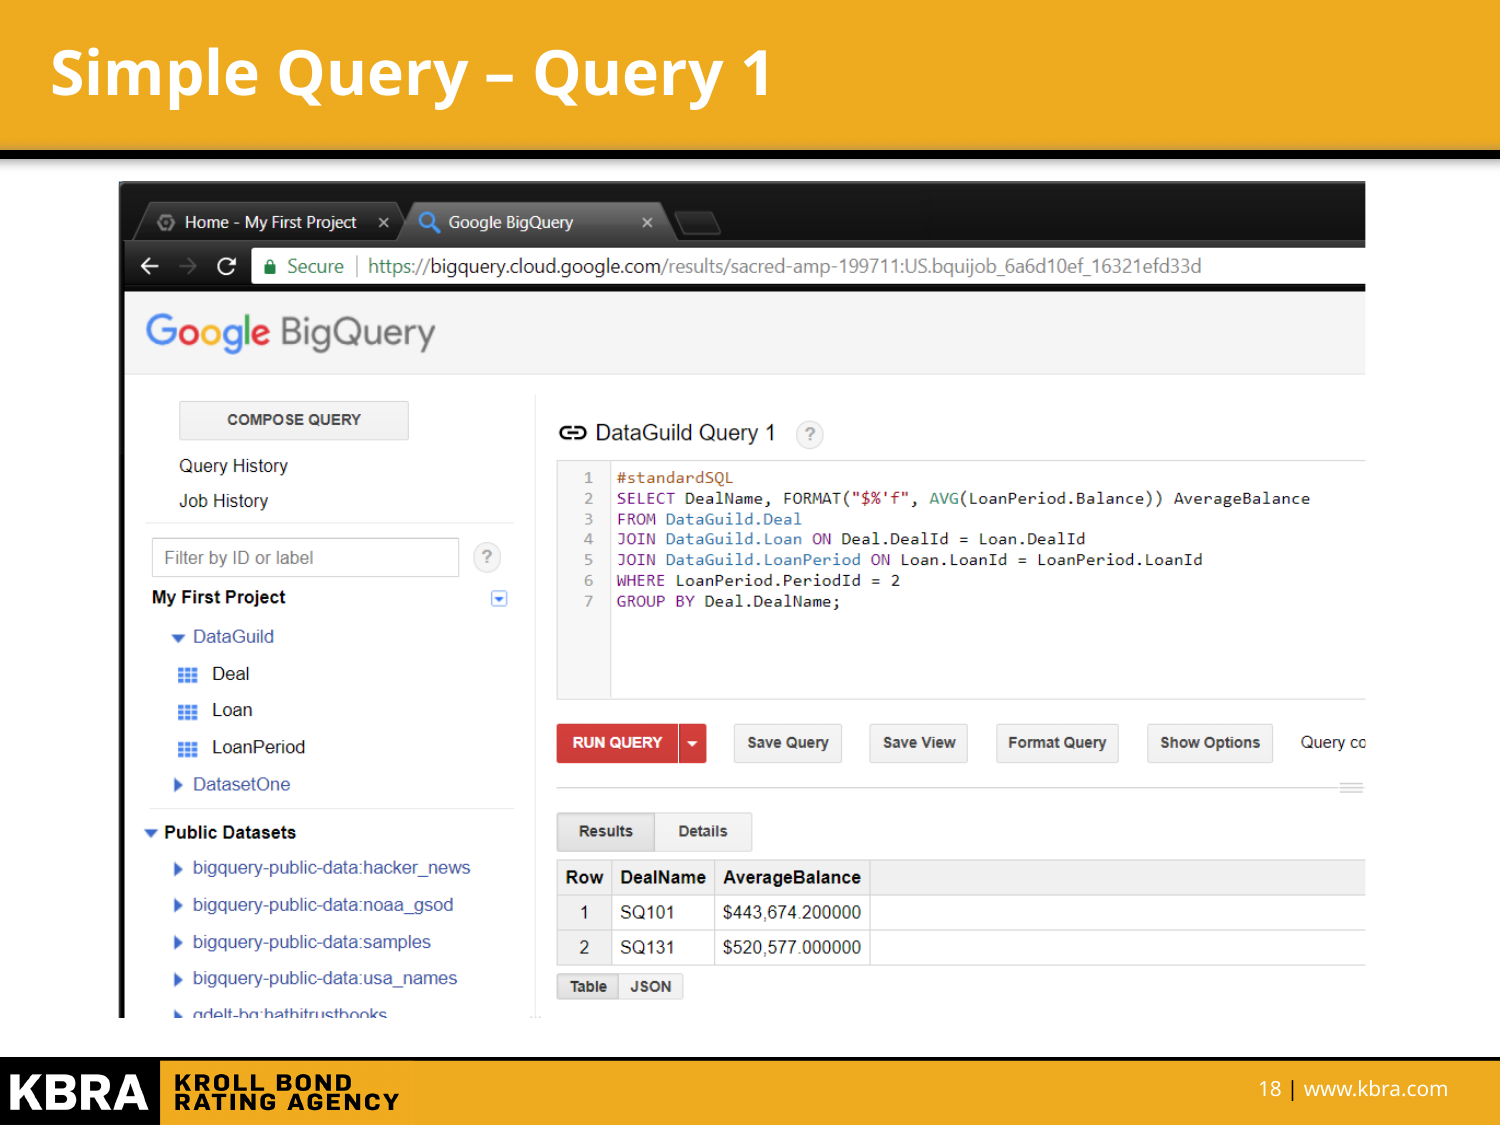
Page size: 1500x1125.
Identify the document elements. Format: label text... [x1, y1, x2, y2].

title Simple Query – Query 1 [35, 0, 1500, 152]
picture [0, 0, 1500, 1125]
